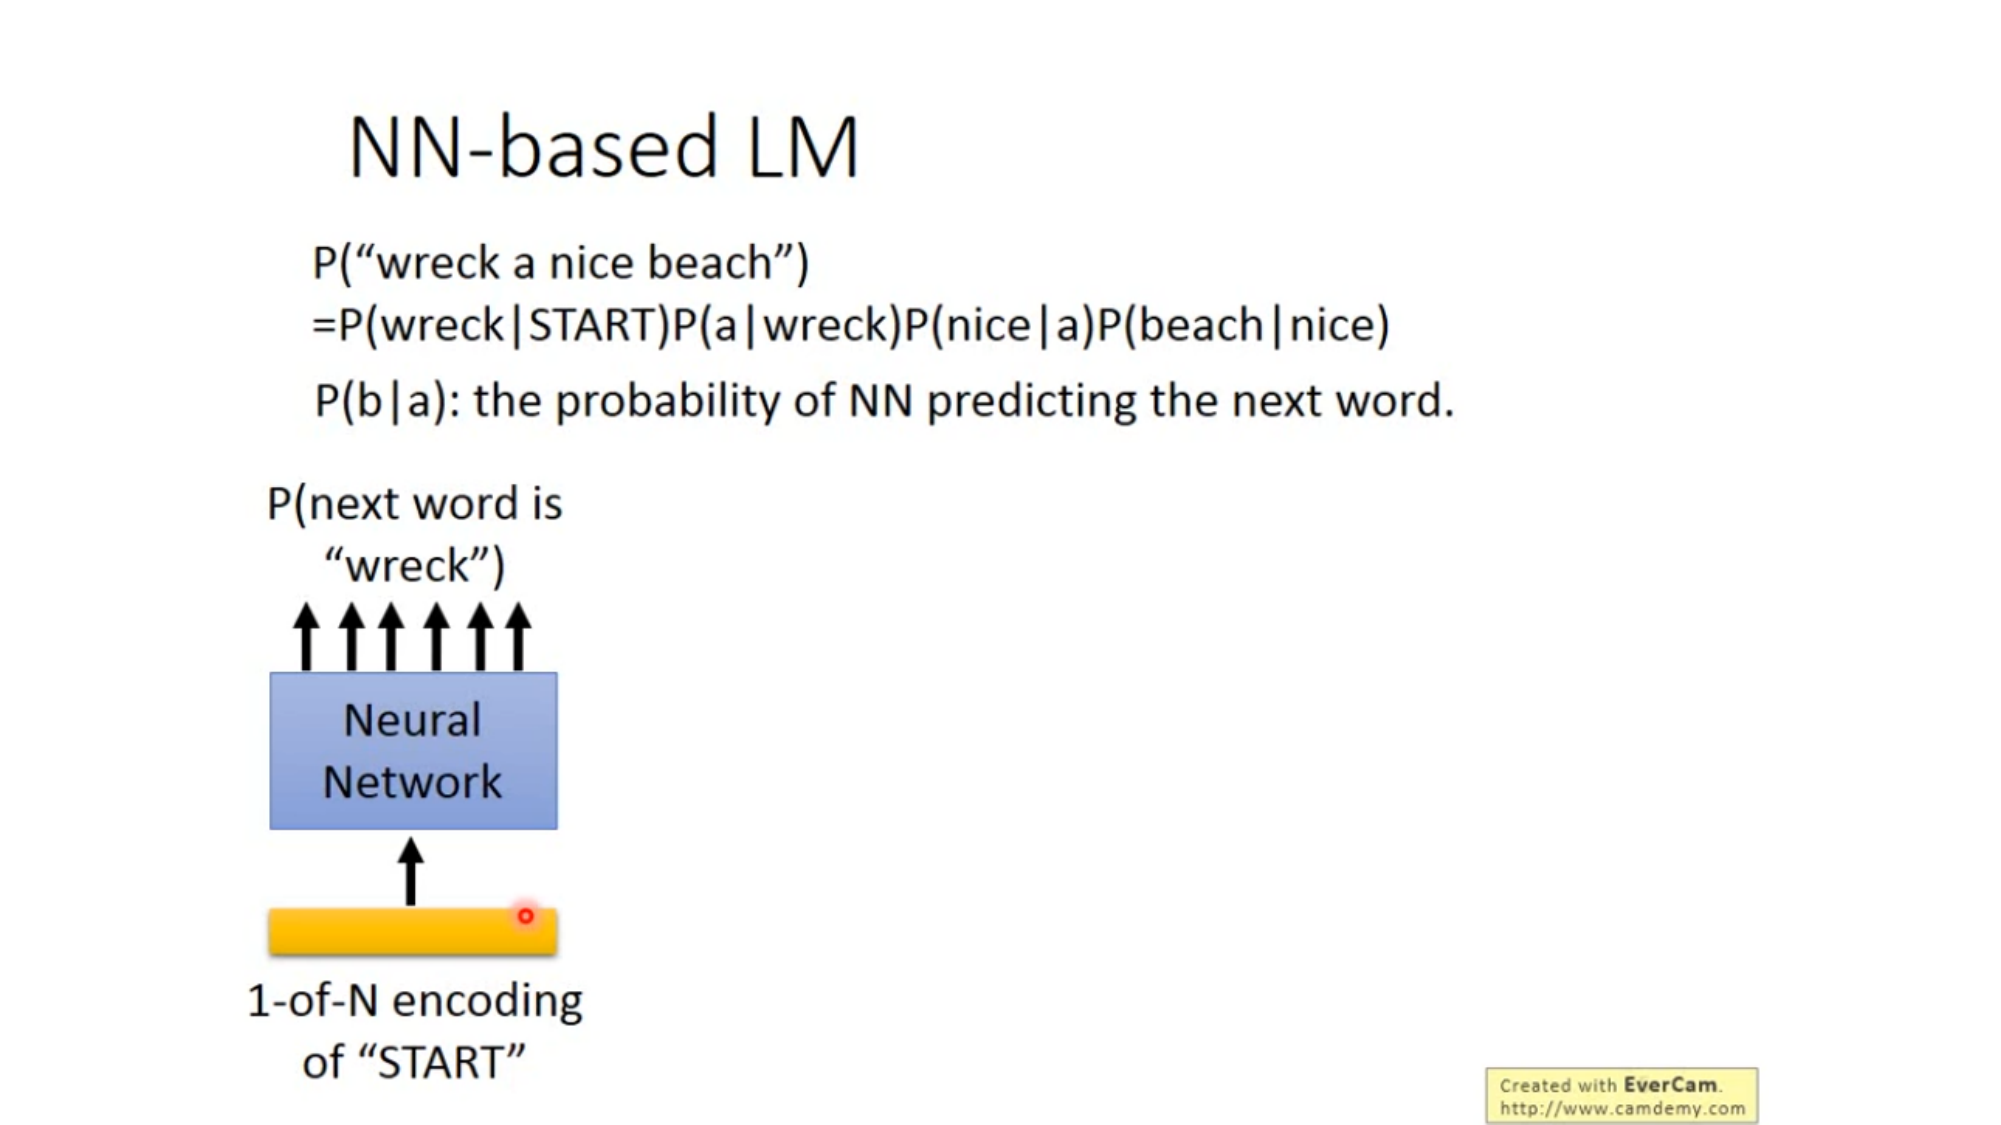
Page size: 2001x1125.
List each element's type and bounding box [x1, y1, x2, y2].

picture [231, 0, 1769, 1125]
